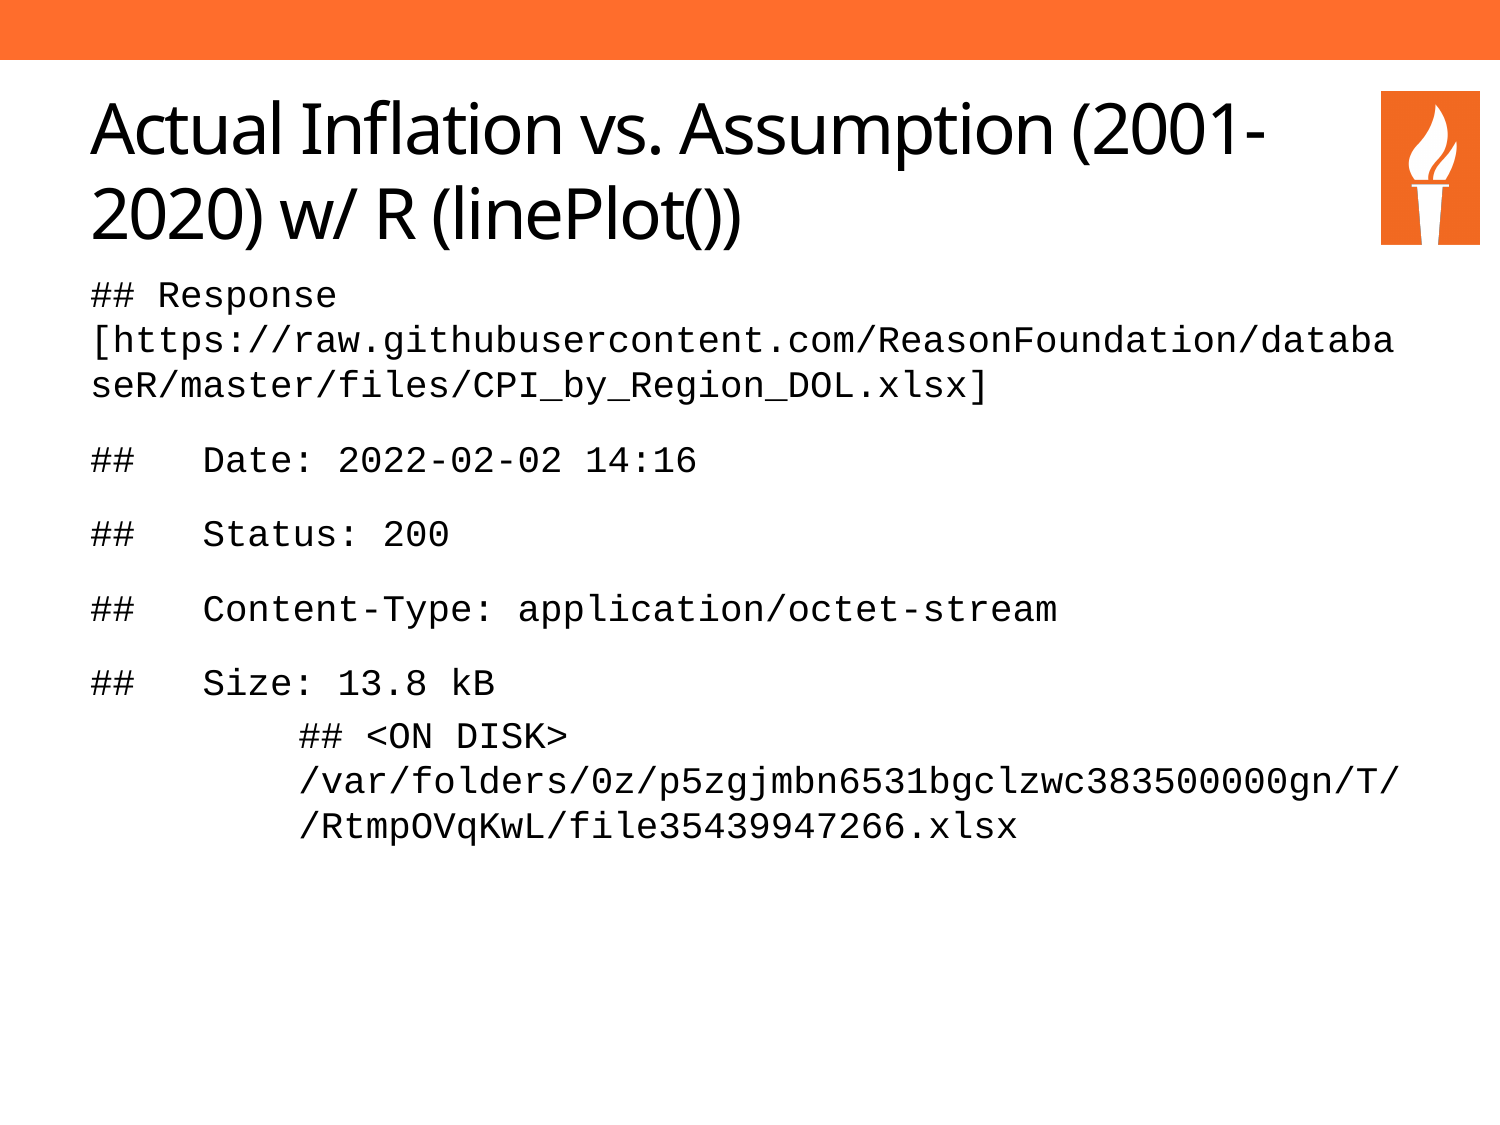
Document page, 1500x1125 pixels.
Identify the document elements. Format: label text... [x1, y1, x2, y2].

picture [1381, 91, 1480, 245]
list ## Response [https://raw.githubusercontent.com/ReasonFoundation/databaseR/master/files/CPI_by_Region_DOL.xlsx] ## Date: 2022-02-02 14:16 ## Status: 200 ## Content-Type: application/octet-stream ## Size: 13.8 kB ## <ON DISK> /var/folders/0z/p5zgjmbn6531bgclzwc383500000gn/T//RtmpOVqKwL/file35439947266.xlsx [75, 262, 1425, 1064]
title Actual Inflation vs. Assumption (2001-2020) w/ R (linePlot()) [75, 87, 1366, 250]
